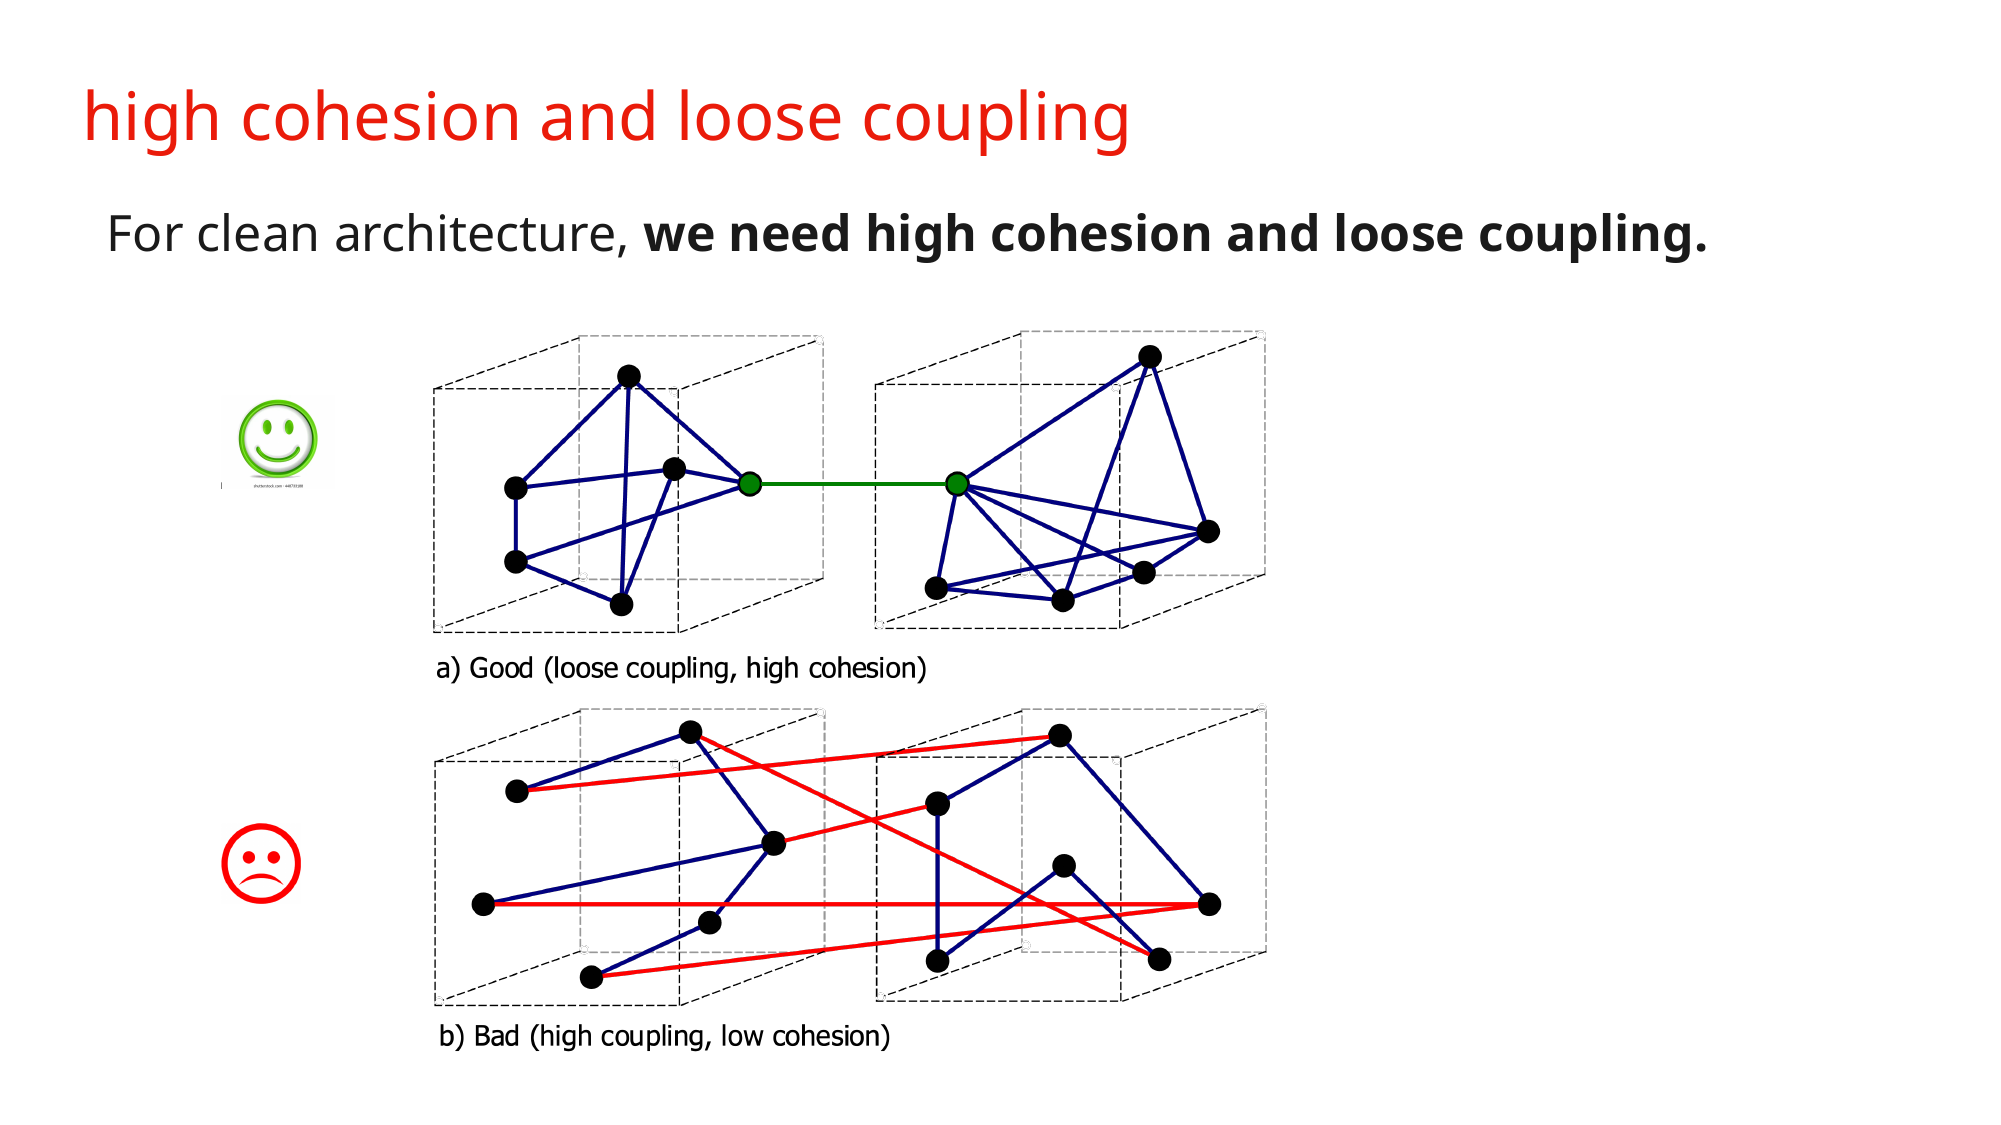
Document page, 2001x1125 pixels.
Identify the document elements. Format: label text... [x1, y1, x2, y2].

title high cohesion and loose coupling [82, 82, 1288, 155]
text_box For clean architecture, we need high cohesion and loose coupling. [96, 51, 1904, 392]
picture [221, 823, 301, 904]
picture [221, 395, 335, 489]
picture [429, 326, 1272, 1059]
